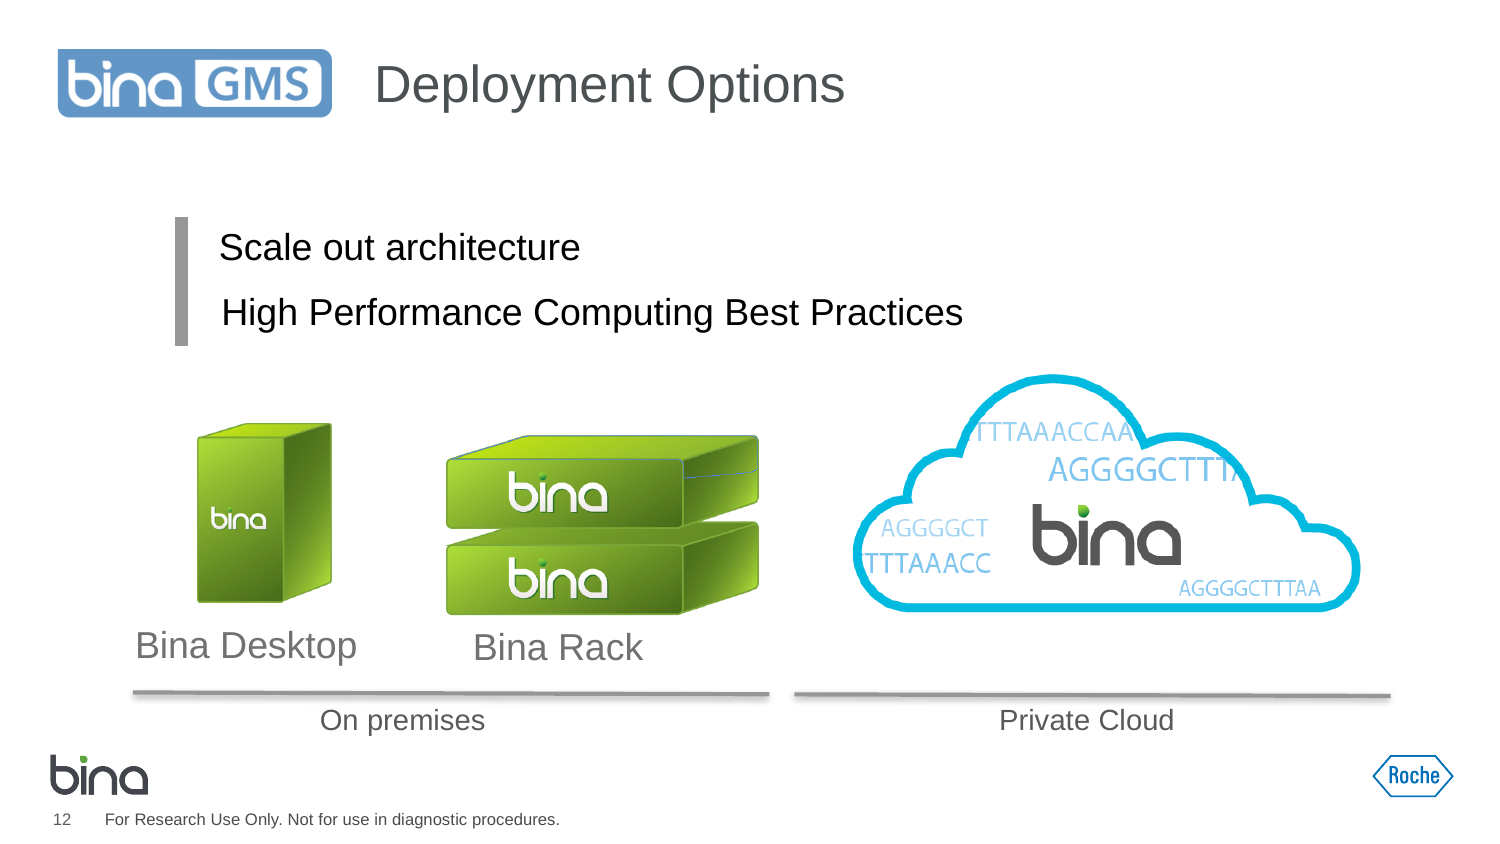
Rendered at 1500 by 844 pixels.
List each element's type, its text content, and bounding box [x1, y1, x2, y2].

text_box Scale out architecture [204, 215, 596, 276]
text_box On premises [305, 705, 509, 744]
text_box Bina Desktop [120, 613, 373, 674]
text_box Bina Rack [458, 644, 659, 676]
text_box Private Cloud [984, 706, 1190, 744]
picture [56, 45, 334, 120]
title Deployment Options [374, 21, 1455, 113]
picture [845, 369, 1376, 617]
picture [45, 734, 153, 815]
picture [182, 399, 342, 614]
text_box [175, 217, 187, 346]
picture [426, 394, 790, 635]
text_box High Performance Computing Best Practices [206, 280, 979, 341]
picture [1365, 740, 1461, 812]
slide_number 12 [52, 796, 133, 842]
